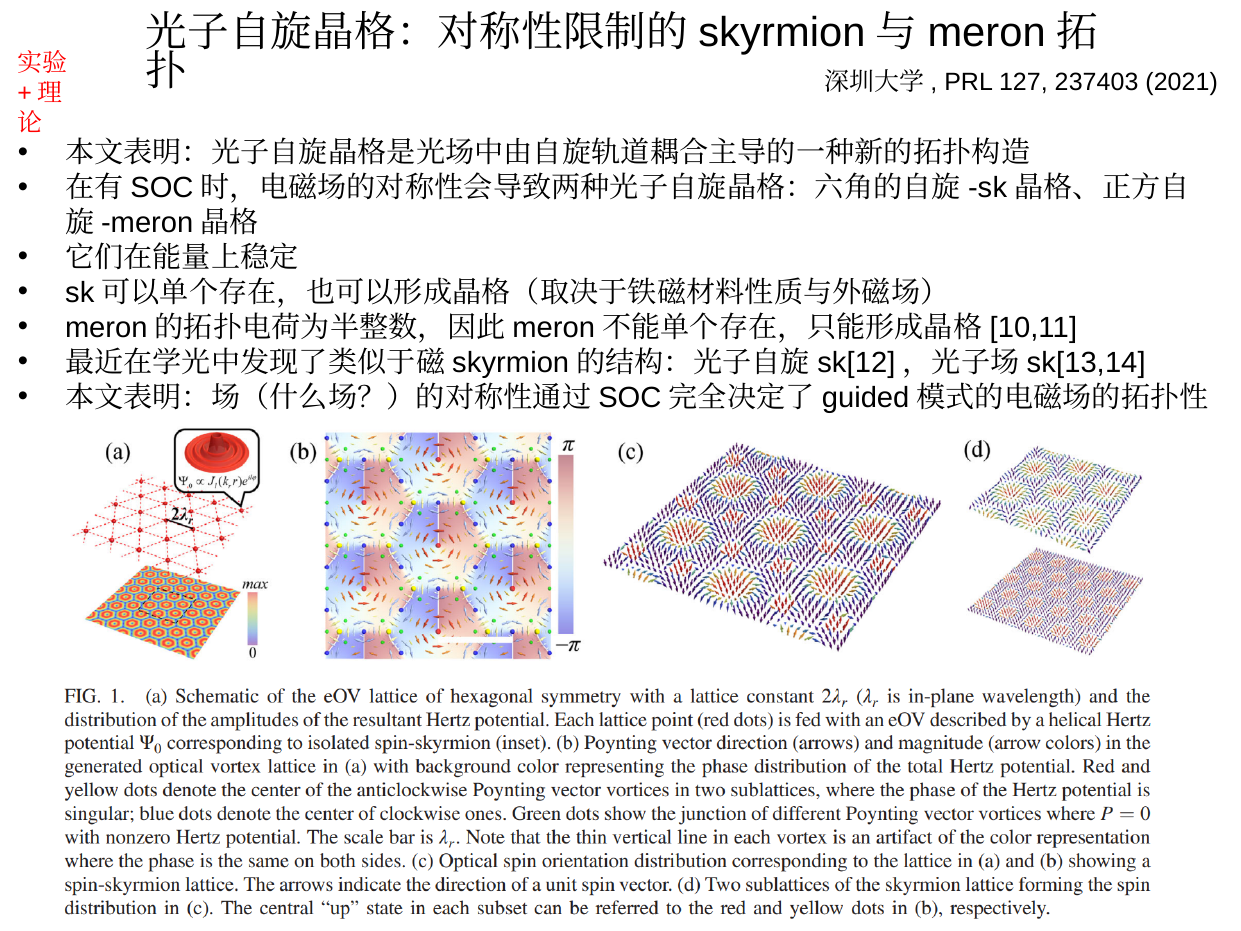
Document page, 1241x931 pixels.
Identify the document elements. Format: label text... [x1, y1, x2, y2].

text_box 光子自旋晶格：对称性限制的skyrmion与meron拓扑 [130, 6, 1118, 102]
text_box 实验+理论 [2, 39, 101, 144]
text_box 深圳大学, PRL 127, 237403 (2021) [809, 58, 1237, 104]
text_box 本文表明：光子自旋晶格是光场中由自旋轨道耦合主导的一种新的拓扑构造 在有SOC时，电磁场的对称性会导致两种光子自旋晶格：六角的自旋-sk晶格、正方自旋-meron晶格 它们在能量上稳定 sk可以单个存在，也可以形成晶格（取决于铁磁材料性质与外磁场） meron的拓扑电荷为半整数，因此meron不能单个存在，只能形成晶格[10,11] 最近在学光中发现了类似于磁skyrmion的结构：光子自旋sk[12]，光子场sk[13,14] 本文表明：场（什么场？）的对称性通过SOC完全决定了guided模式的电磁场的拓扑性 [3, 125, 1237, 421]
picture [61, 423, 1158, 923]
